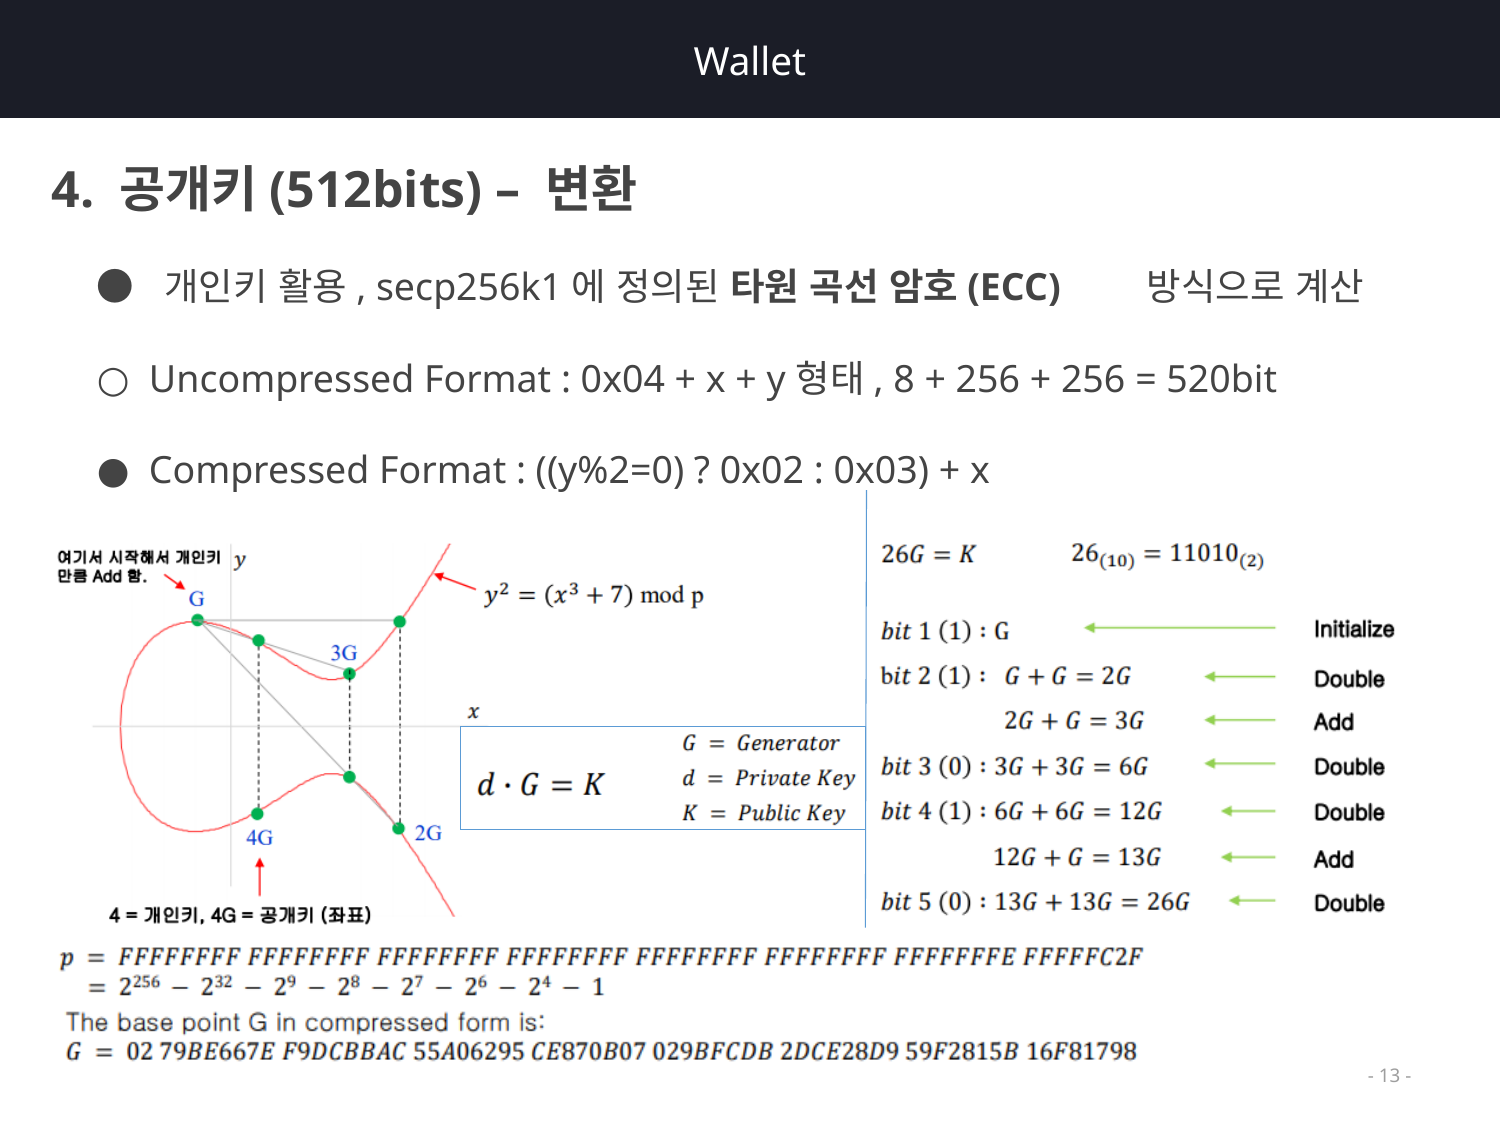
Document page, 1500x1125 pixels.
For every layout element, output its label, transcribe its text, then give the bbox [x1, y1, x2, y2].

slide_number - 13 - [1073, 1061, 1412, 1092]
picture [865, 530, 1401, 937]
picture [54, 512, 865, 938]
title Wallet [0, 40, 1500, 84]
text_box ● 개인키 활용, secp256k1에 정의된 타원 곡선 암호(ECC) 방식으로 계산 ○ Uncompressed Format : 0x04 + x + y형태, 8 + 256 + 256 = 520bit ● Compressed Format : ((y%2=0) ? 0x02 : 0x03) + x [96, 262, 1466, 492]
text_box 4. 공개키(512bits) – 변환 [51, 157, 1134, 218]
picture [50, 940, 1148, 1079]
